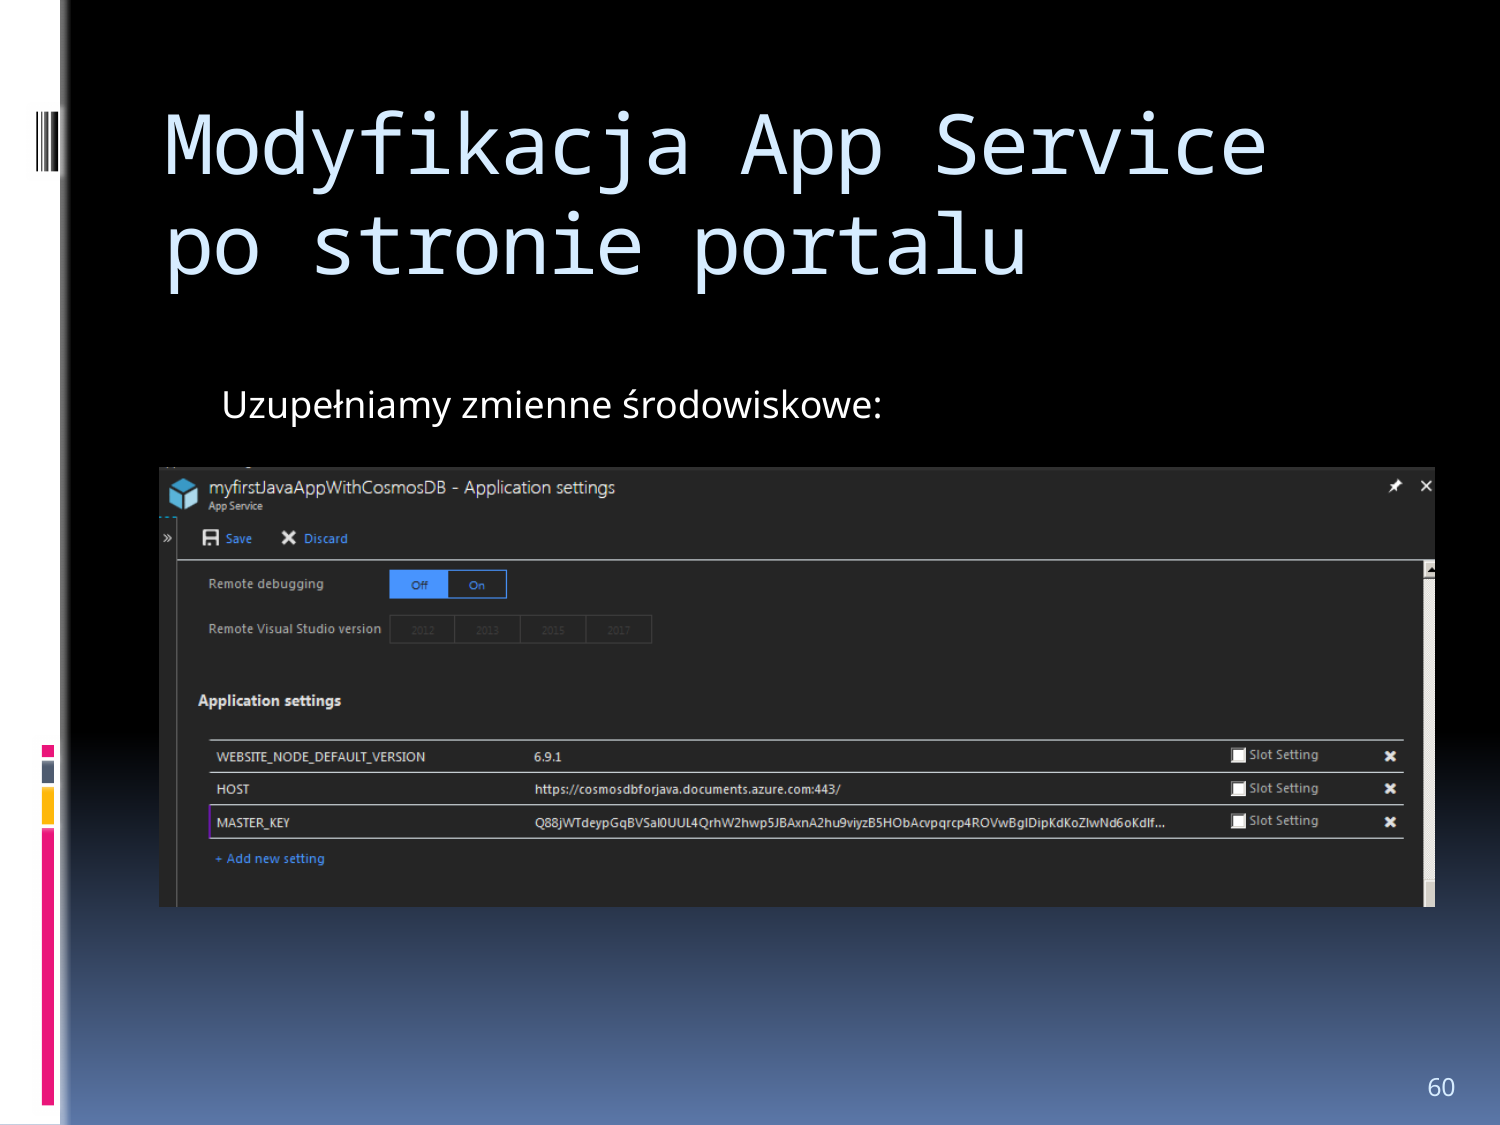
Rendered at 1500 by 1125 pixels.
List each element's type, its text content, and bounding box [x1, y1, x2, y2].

slide_number 60 [1412, 1052, 1488, 1113]
text_box Uzupełniamy zmienne środowiskowe: [206, 373, 898, 434]
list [158, 467, 1435, 908]
title Modyfikacja App Service po stronie portalu [150, 83, 1425, 279]
